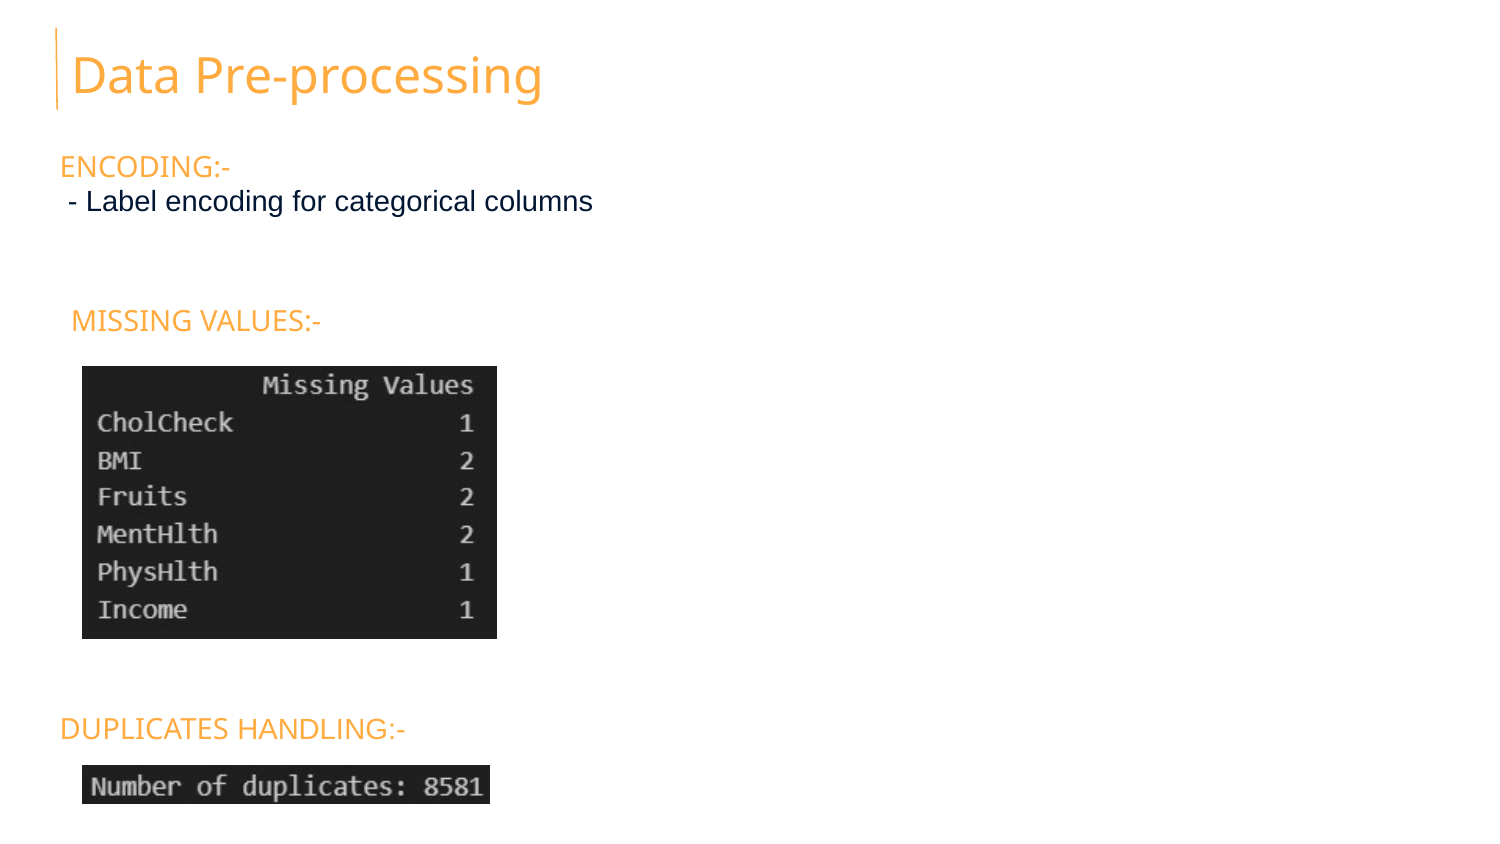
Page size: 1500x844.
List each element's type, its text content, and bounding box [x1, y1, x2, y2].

text_box DUPLICATES HANDLING:- [44, 703, 528, 753]
text_box MISSING VALUES:- [56, 295, 435, 380]
picture [82, 366, 498, 640]
text_box ENCODING:- - Label encoding for categorical columns [44, 140, 678, 295]
picture [82, 765, 490, 804]
text_box Data Pre-processing [62, 36, 762, 110]
